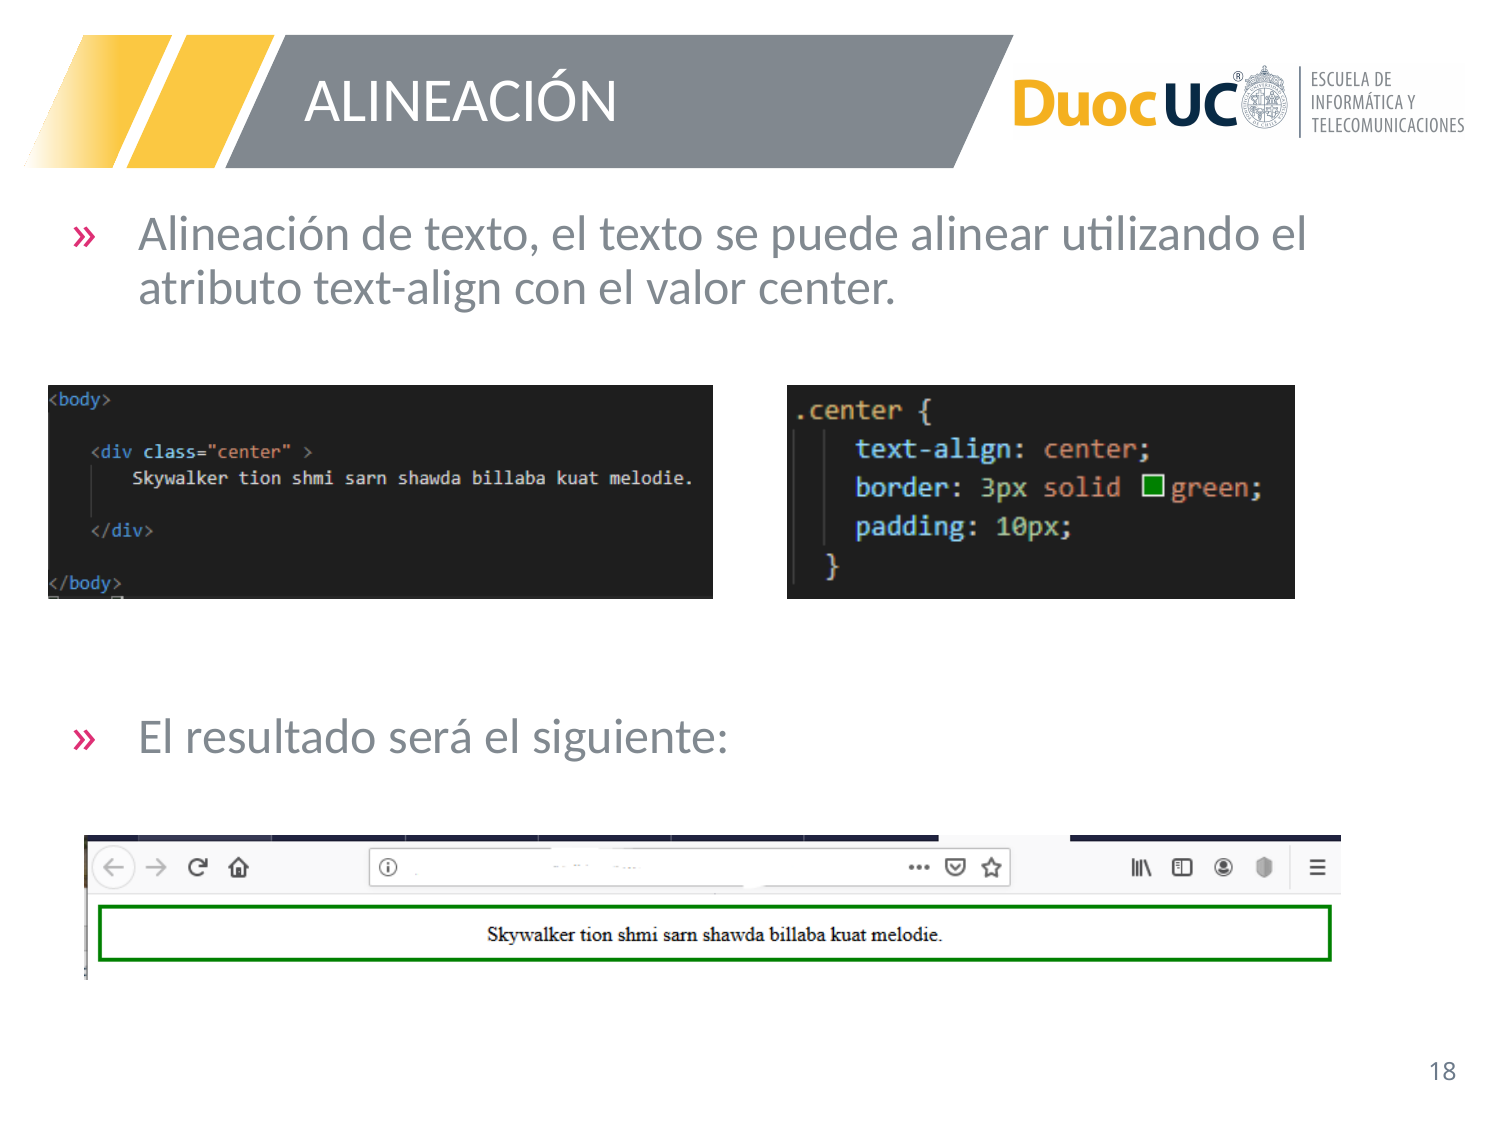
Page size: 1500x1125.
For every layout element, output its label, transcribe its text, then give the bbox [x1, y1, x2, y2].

picture [47, 385, 713, 599]
picture [84, 835, 1341, 980]
title ALINEACIÓN [289, 34, 993, 169]
list Alineación de texto, el texto se puede alinear utilizando el atributo text-align con el valor center. El resultado será el siguiente: [48, 199, 1452, 1043]
picture [786, 385, 1296, 599]
picture [1013, 63, 1465, 140]
